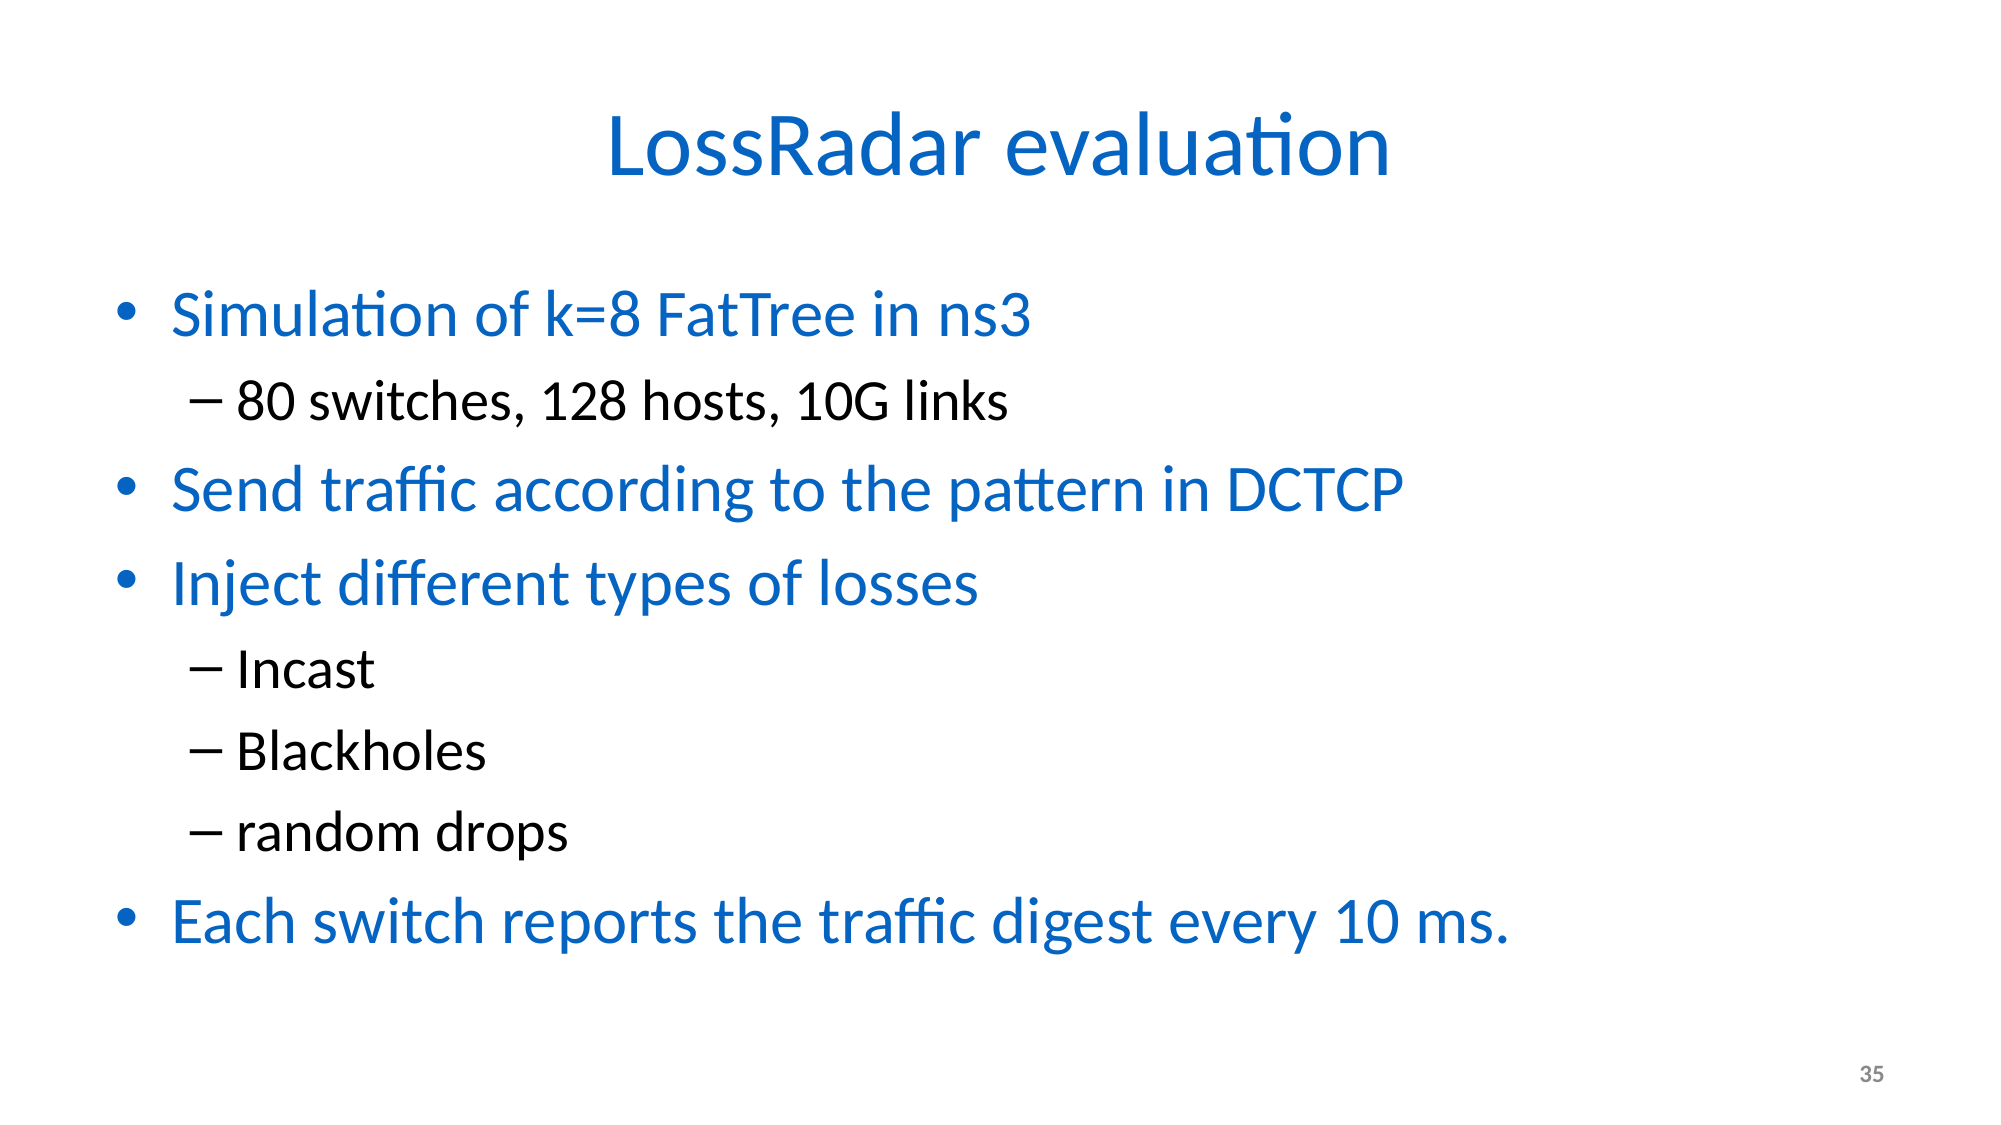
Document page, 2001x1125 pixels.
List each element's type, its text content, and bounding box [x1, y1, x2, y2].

title LossRadar evaluation [99, 44, 1901, 233]
list Simulation of k=8 FatTree in ns3 80 switches, 128 hosts, 10G links Send traffic according to the pattern in DCTCP Inject different types of losses Incast Blackholes random drops Each switch reports the traffic digest every 10 ms. [99, 262, 1901, 1006]
slide_number 35 [1433, 1042, 1900, 1103]
